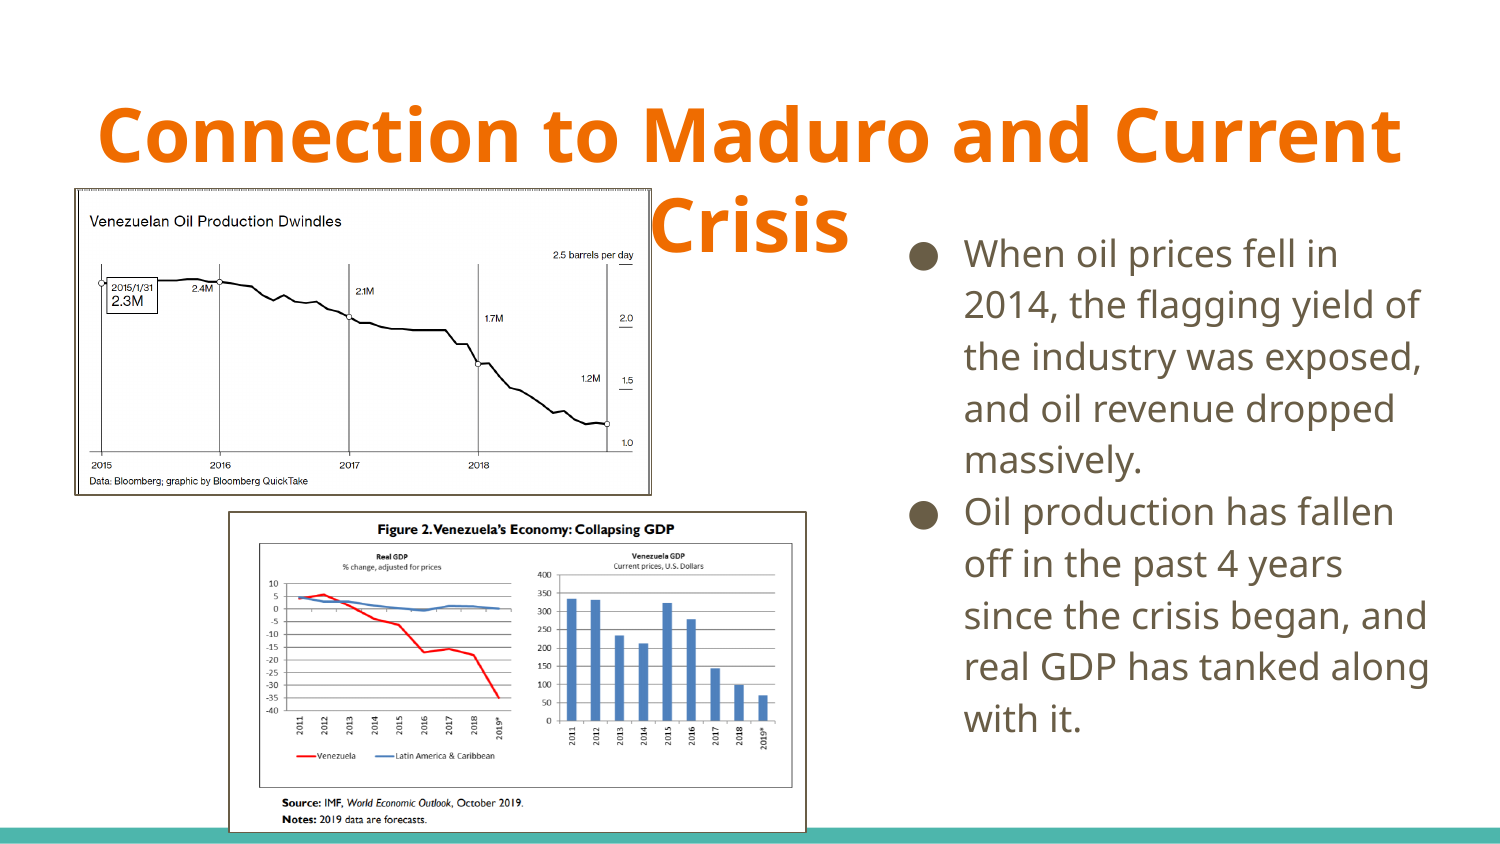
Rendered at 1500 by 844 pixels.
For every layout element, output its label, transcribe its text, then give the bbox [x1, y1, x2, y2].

list When oil prices fell in 2014, the flagging yield of the industry was exposed, and oil revenue dropped massively. Oil production has fallen off in the past 4 years since the crisis began, and real GDP has tanked along with it. [873, 207, 1449, 750]
picture [75, 188, 652, 495]
title Connection to Maduro and Current Crisis [51, 72, 1449, 189]
picture [229, 512, 806, 832]
